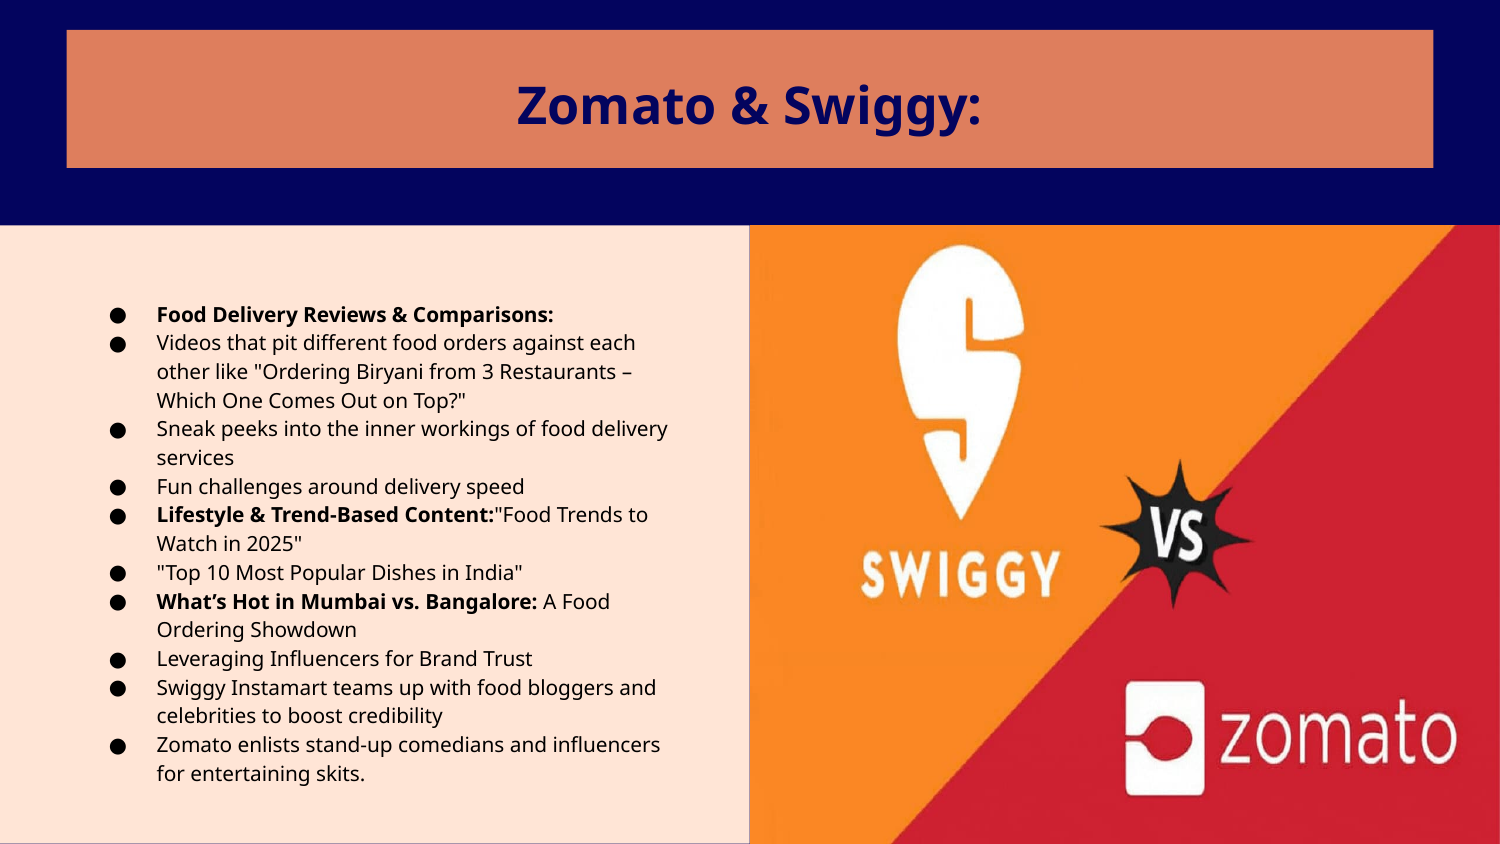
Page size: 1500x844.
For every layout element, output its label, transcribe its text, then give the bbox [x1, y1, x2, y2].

title Zomato & Swiggy: [66, 29, 1434, 168]
picture [749, 224, 1500, 844]
list Food Delivery Reviews & Comparisons: Videos that pit different food orders against each other like "Ordering Biryani from 3 Restaurants – Which One Comes Out on Top?" Sneak peeks into the inner workings of food delivery services Fun challenges around delivery speed Lifestyle & Trend-Based Content:"Food Trends to Watch in 2025" "Top 10 Most Popular Dishes in India" What’s Hot in Mumbai vs. Bangalore: A Food Ordering Showdown Leveraging Influencers for Brand Trust Swiggy Instamart teams up with food bloggers and celebrities to boost credibility Zomato enlists stand-up comedians and influencers for entertaining skits. [66, 282, 683, 739]
